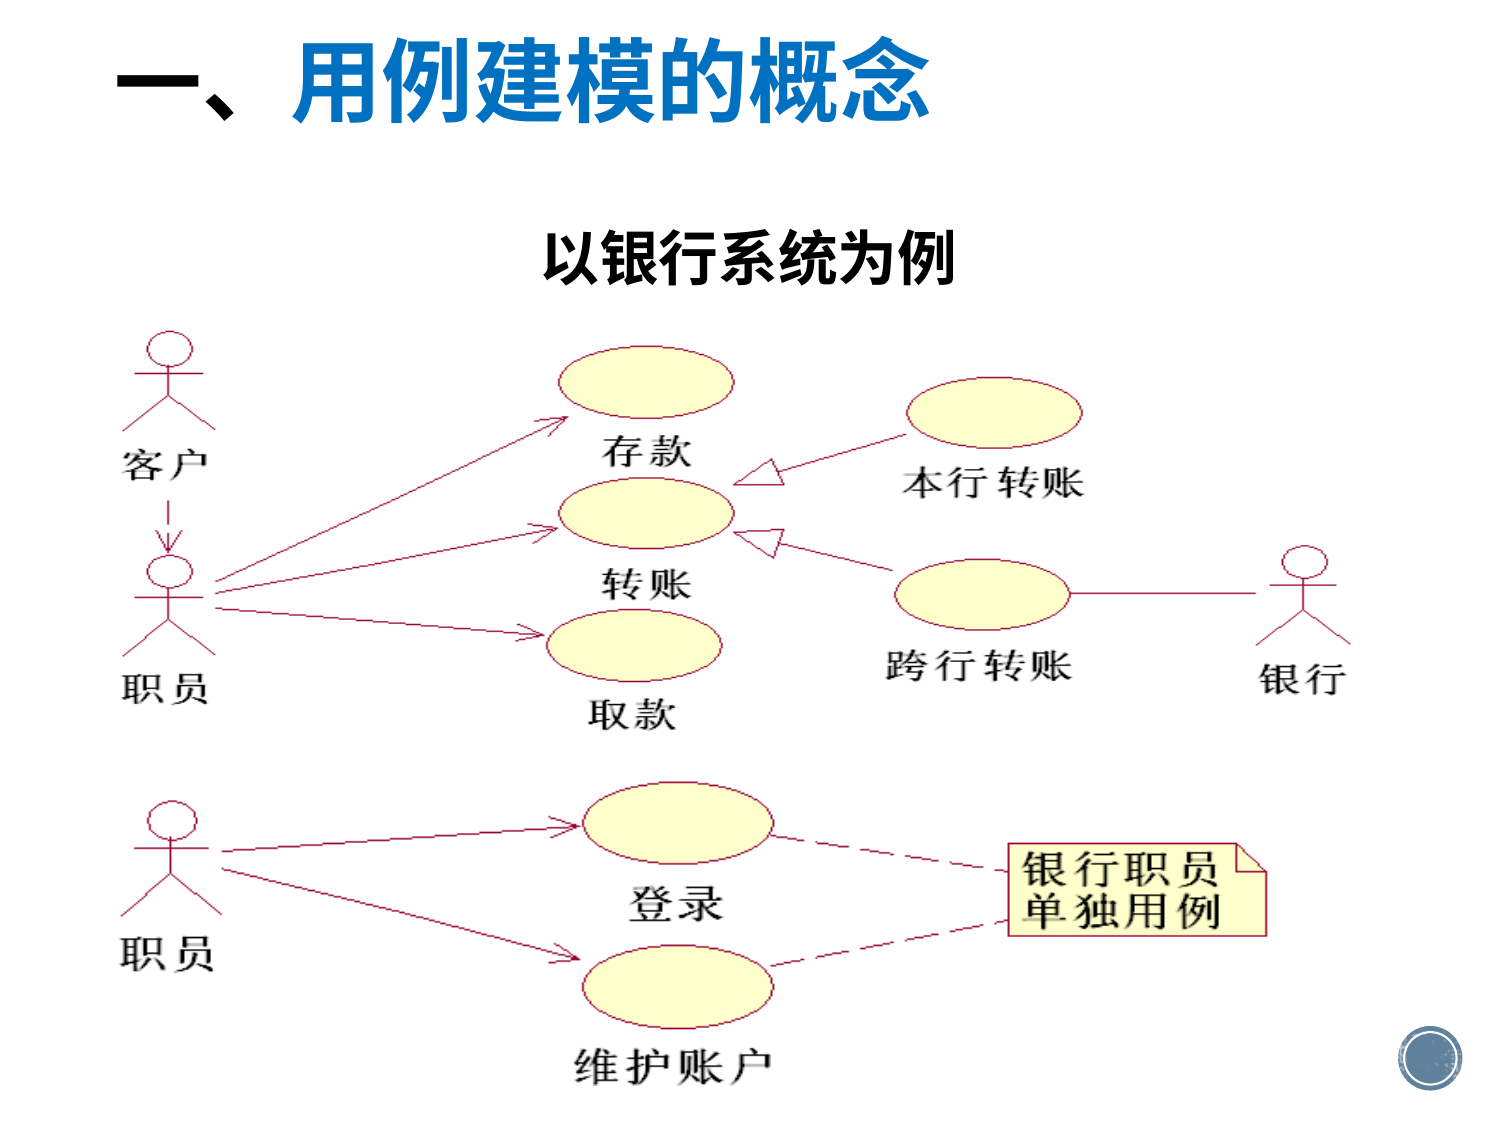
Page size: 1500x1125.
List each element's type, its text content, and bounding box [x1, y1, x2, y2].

picture [99, 774, 1275, 1086]
picture [99, 316, 1354, 738]
text_box 一、用例建模的概念 [99, 27, 1375, 145]
title 以银行系统为例 [524, 220, 1245, 301]
